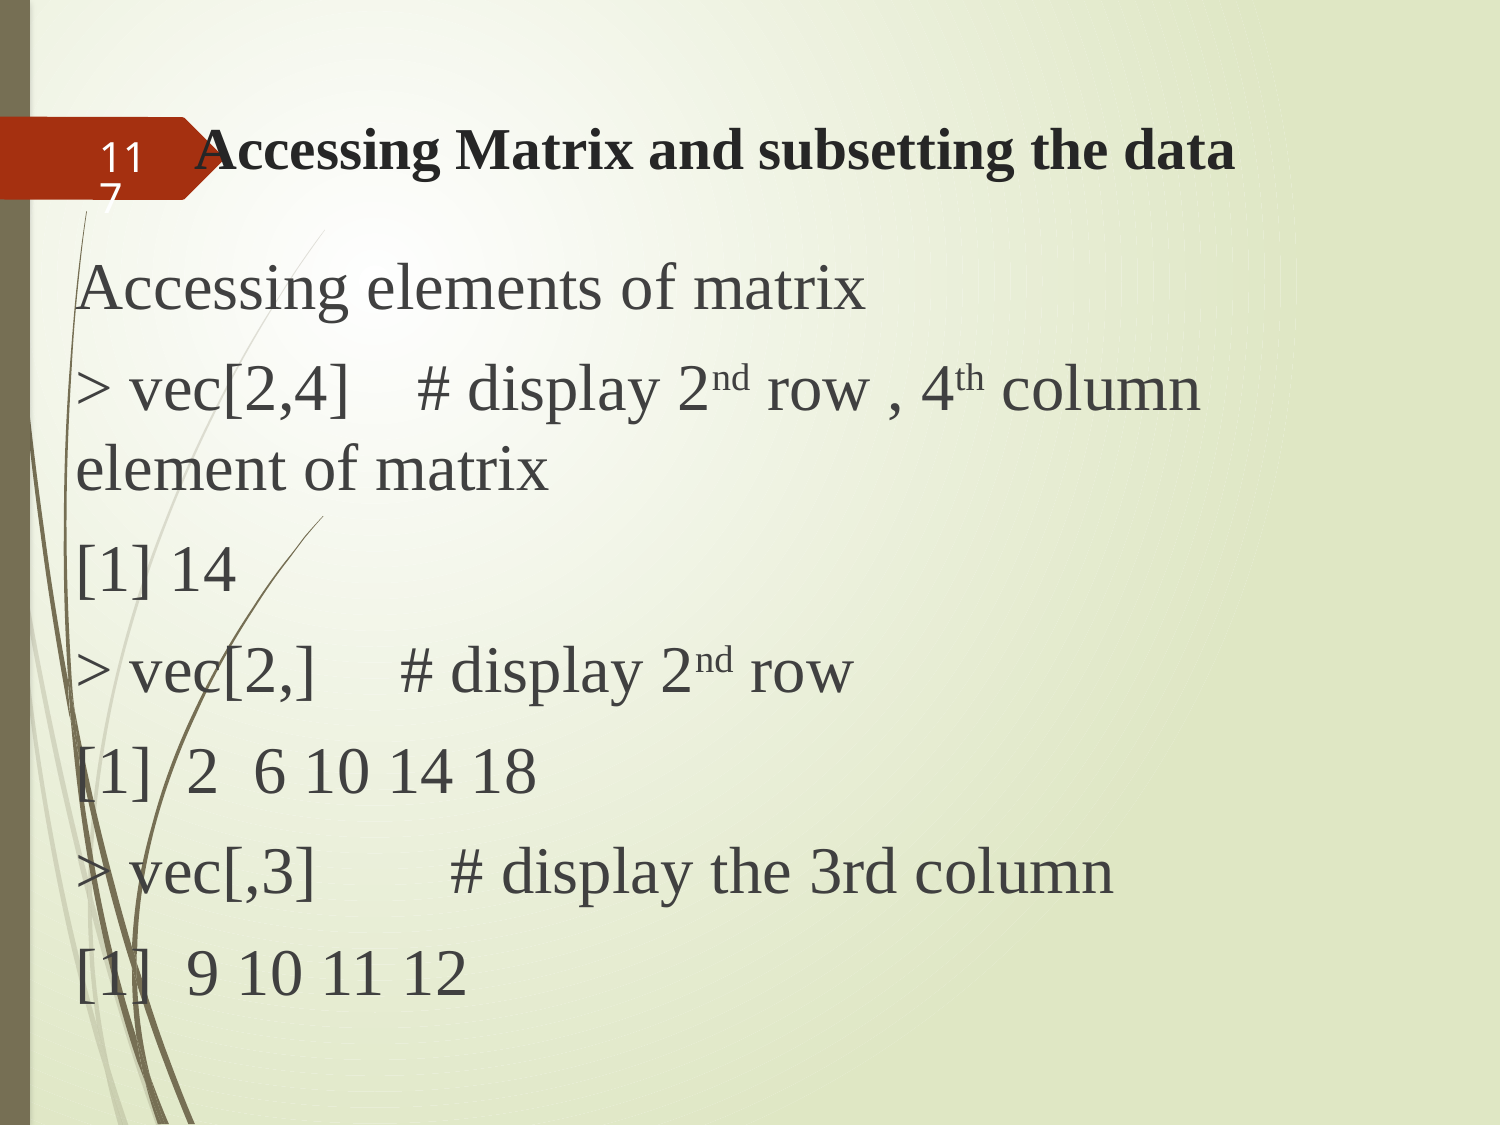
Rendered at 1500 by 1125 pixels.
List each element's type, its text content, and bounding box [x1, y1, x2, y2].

title Accessing Matrix and subsetting the data [179, 102, 1400, 190]
list Accessing elements of matrix > vec[2,4] # display 2nd row , 4th column element of matrix [1] 14 > vec[2,] # display 2nd row [1] 2 6 10 14 18 > vec[,3] # display the 3rd column [1] 9 10 11 12 [60, 235, 1400, 1109]
slide_number 117 [83, 129, 180, 190]
